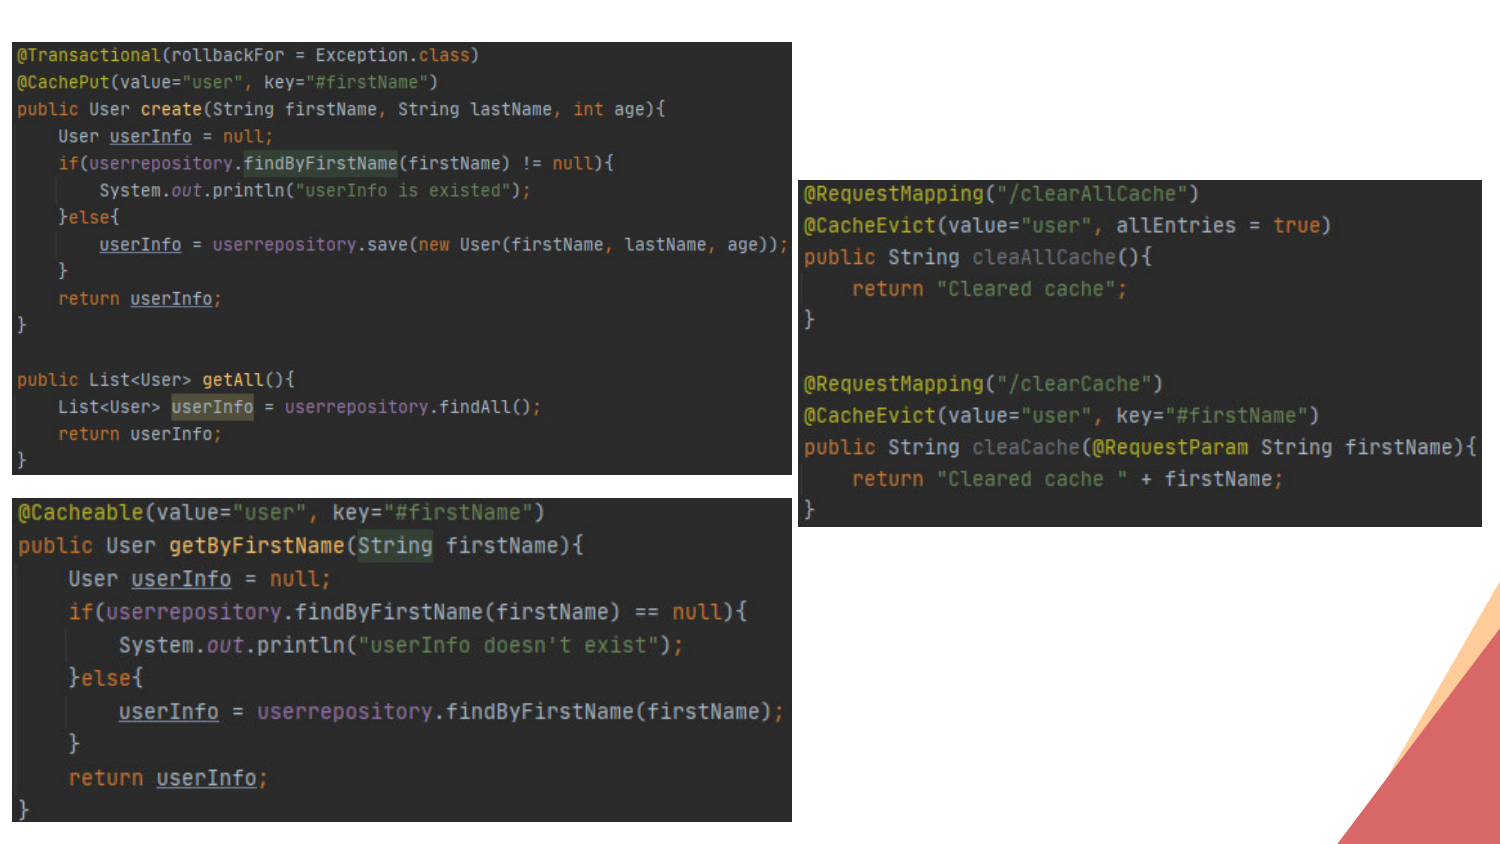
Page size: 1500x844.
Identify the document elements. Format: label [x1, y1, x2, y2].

picture [798, 180, 1483, 527]
picture [12, 497, 792, 823]
picture [12, 42, 792, 475]
